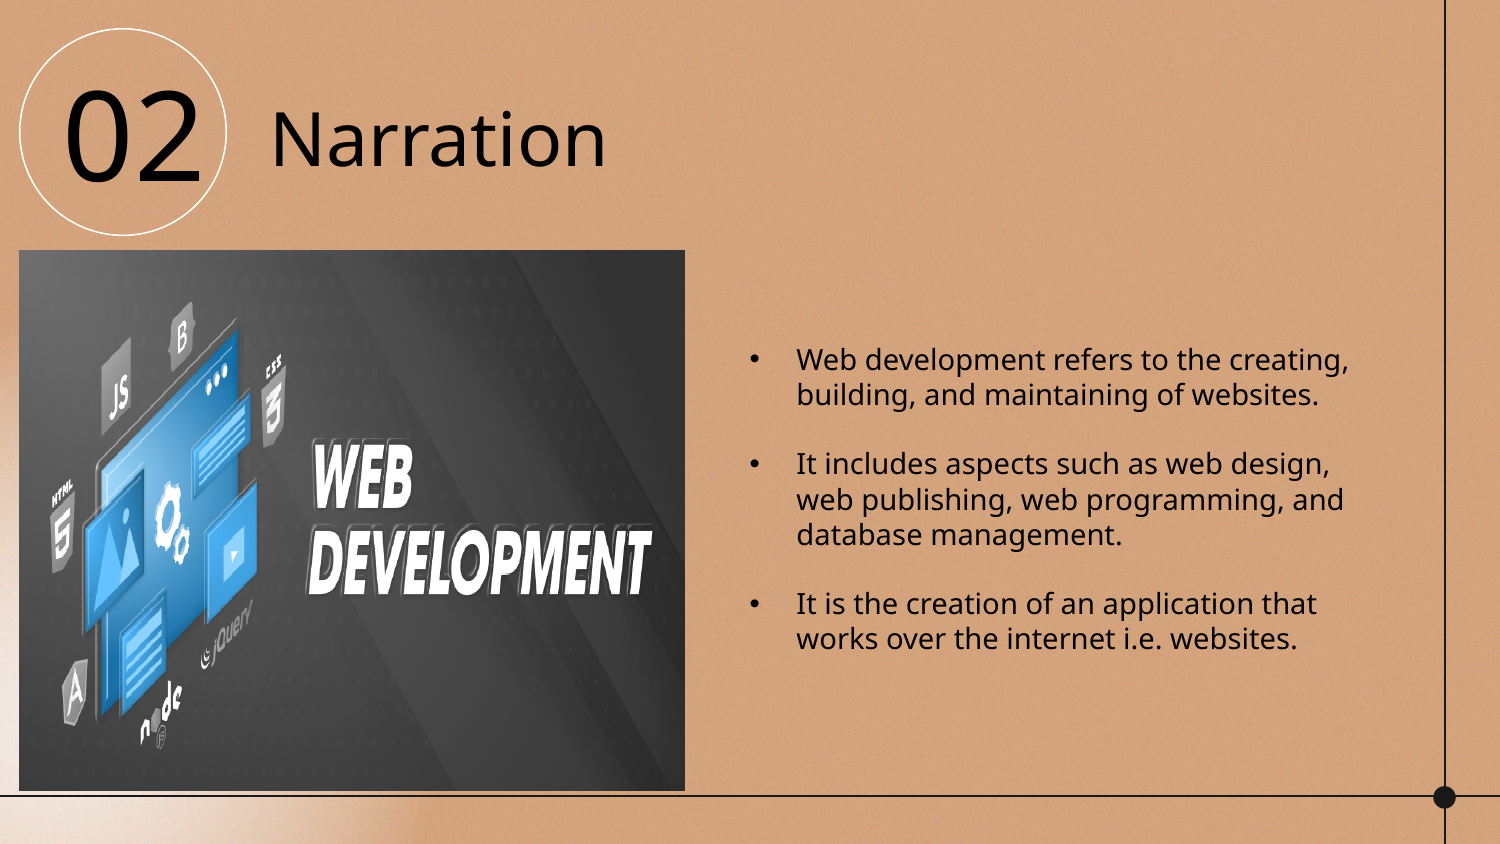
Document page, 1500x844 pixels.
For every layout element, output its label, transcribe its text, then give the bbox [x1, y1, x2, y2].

text_box [19, 61, 48, 204]
text_box 02 [48, 48, 290, 214]
picture [19, 250, 685, 791]
text_box [60, 214, 186, 236]
text_box Web development refers to the creating, building, and maintaining of websites. It includes aspects such as web design, web publishing, web programming, and database management. It is the creation of an application that works over the internet i.e. websites. [734, 333, 1401, 738]
text_box Narration [254, 83, 710, 224]
text_box [62, 28, 183, 48]
